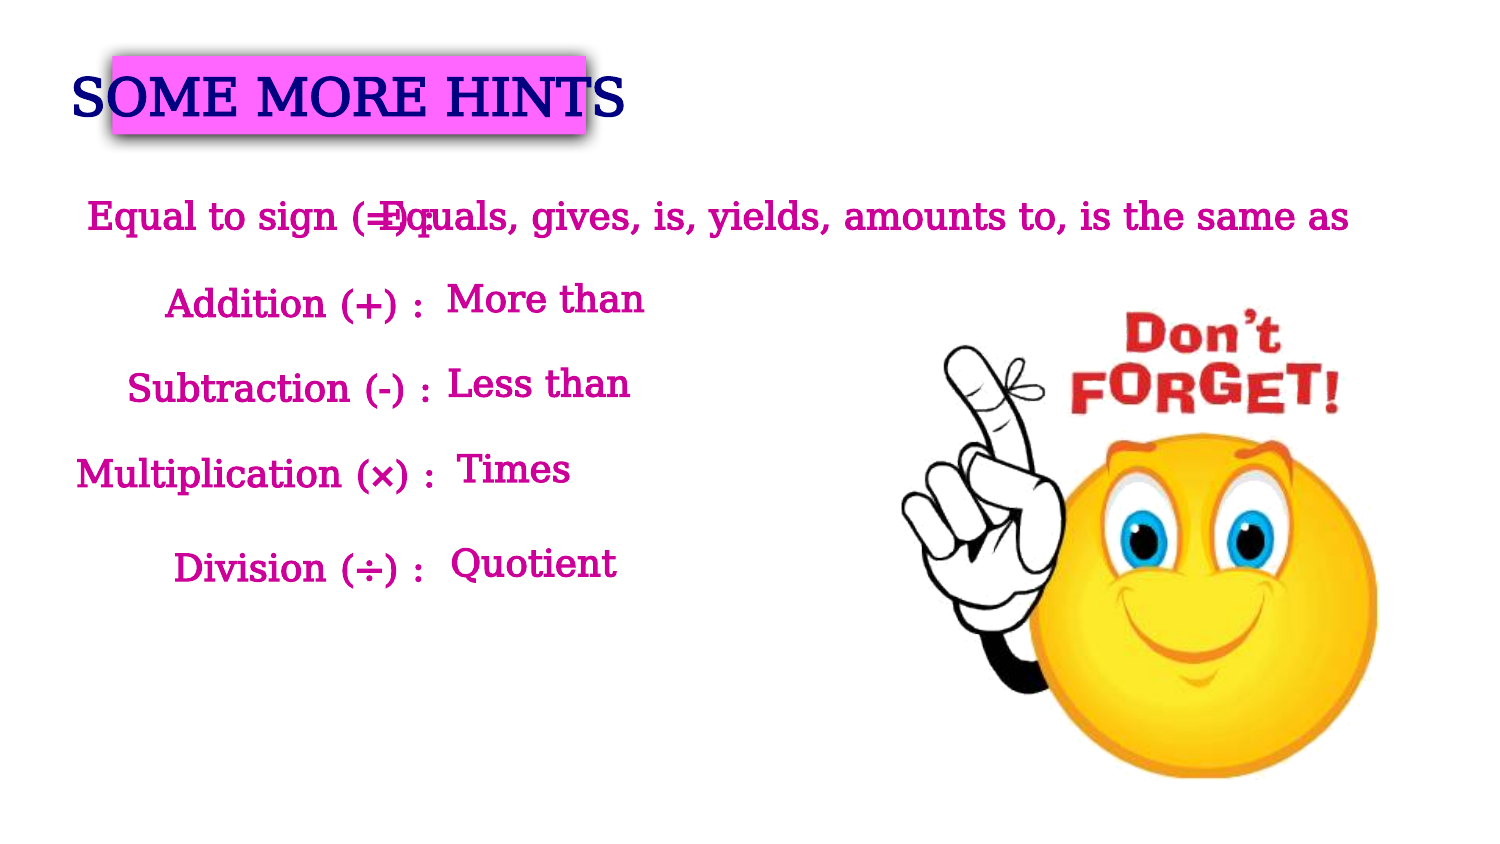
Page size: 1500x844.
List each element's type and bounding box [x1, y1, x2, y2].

text_box [111, 55, 587, 135]
picture [899, 305, 1379, 780]
text_box [150, 266, 672, 332]
text_box [72, 184, 1365, 245]
text_box [61, 437, 586, 502]
text_box [158, 531, 644, 596]
text_box [111, 351, 658, 417]
